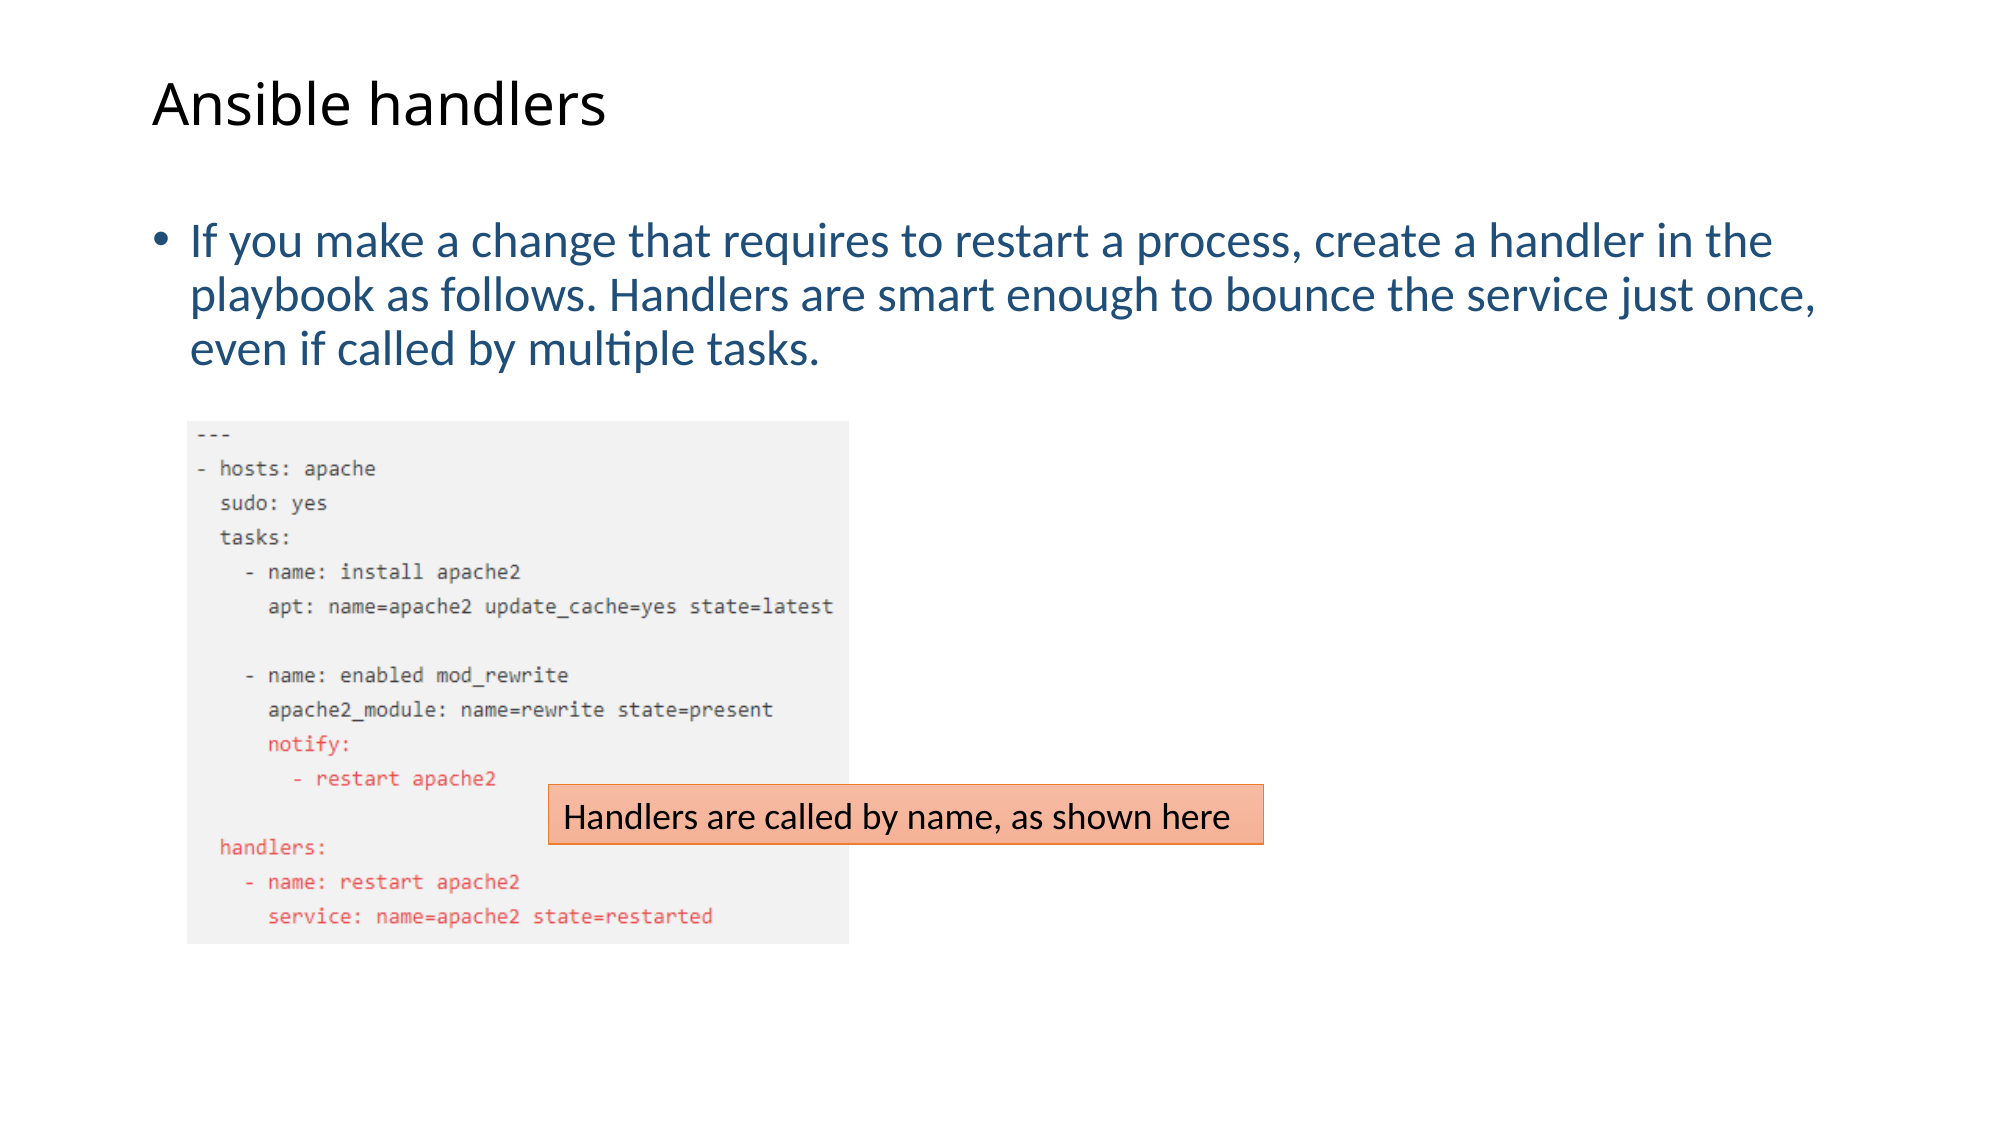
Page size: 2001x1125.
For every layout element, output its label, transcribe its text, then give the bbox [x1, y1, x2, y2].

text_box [187, 421, 1264, 944]
list If you make a change that requires to restart a process, create a handler in the playbook as follows. Handlers are smart enough to bounce the service just once, even if called by multiple tasks. [137, 207, 1863, 1014]
title Ansible handlers [137, 59, 1863, 153]
